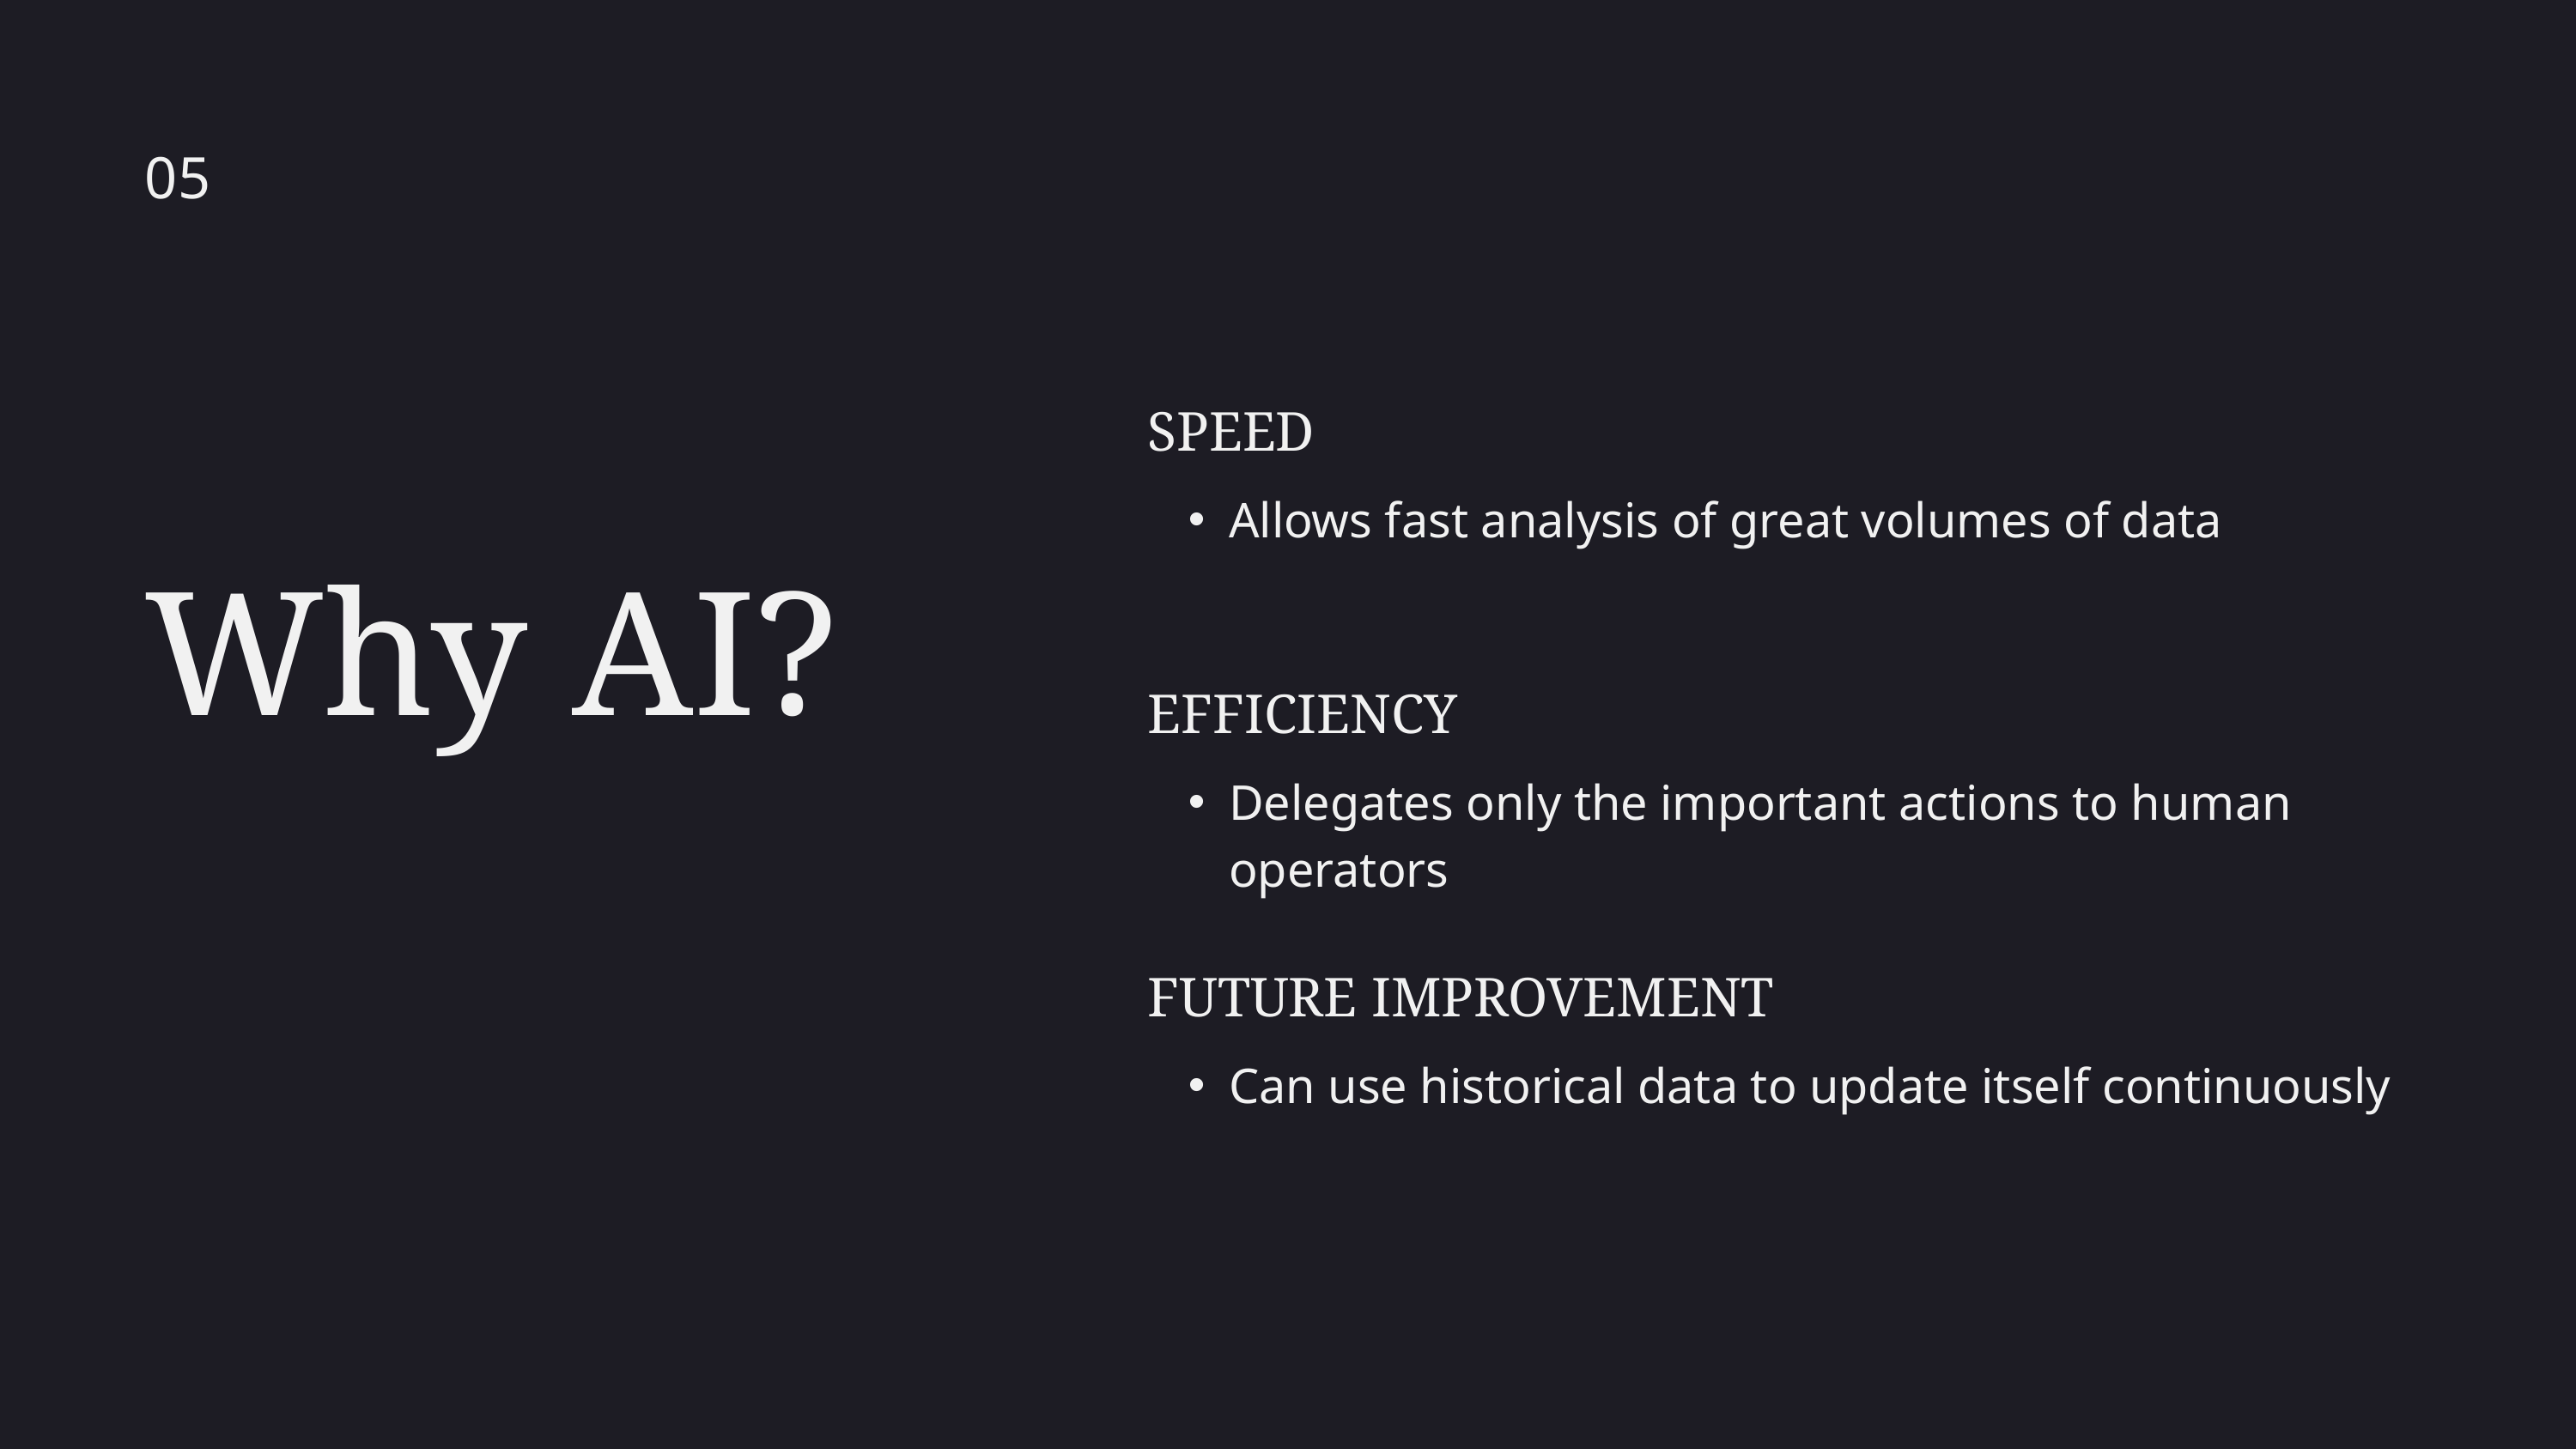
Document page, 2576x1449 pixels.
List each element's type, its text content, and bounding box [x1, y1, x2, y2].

text_box Why AI? [144, 578, 871, 750]
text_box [1147, 392, 2452, 1107]
text_box 05 [144, 153, 217, 210]
